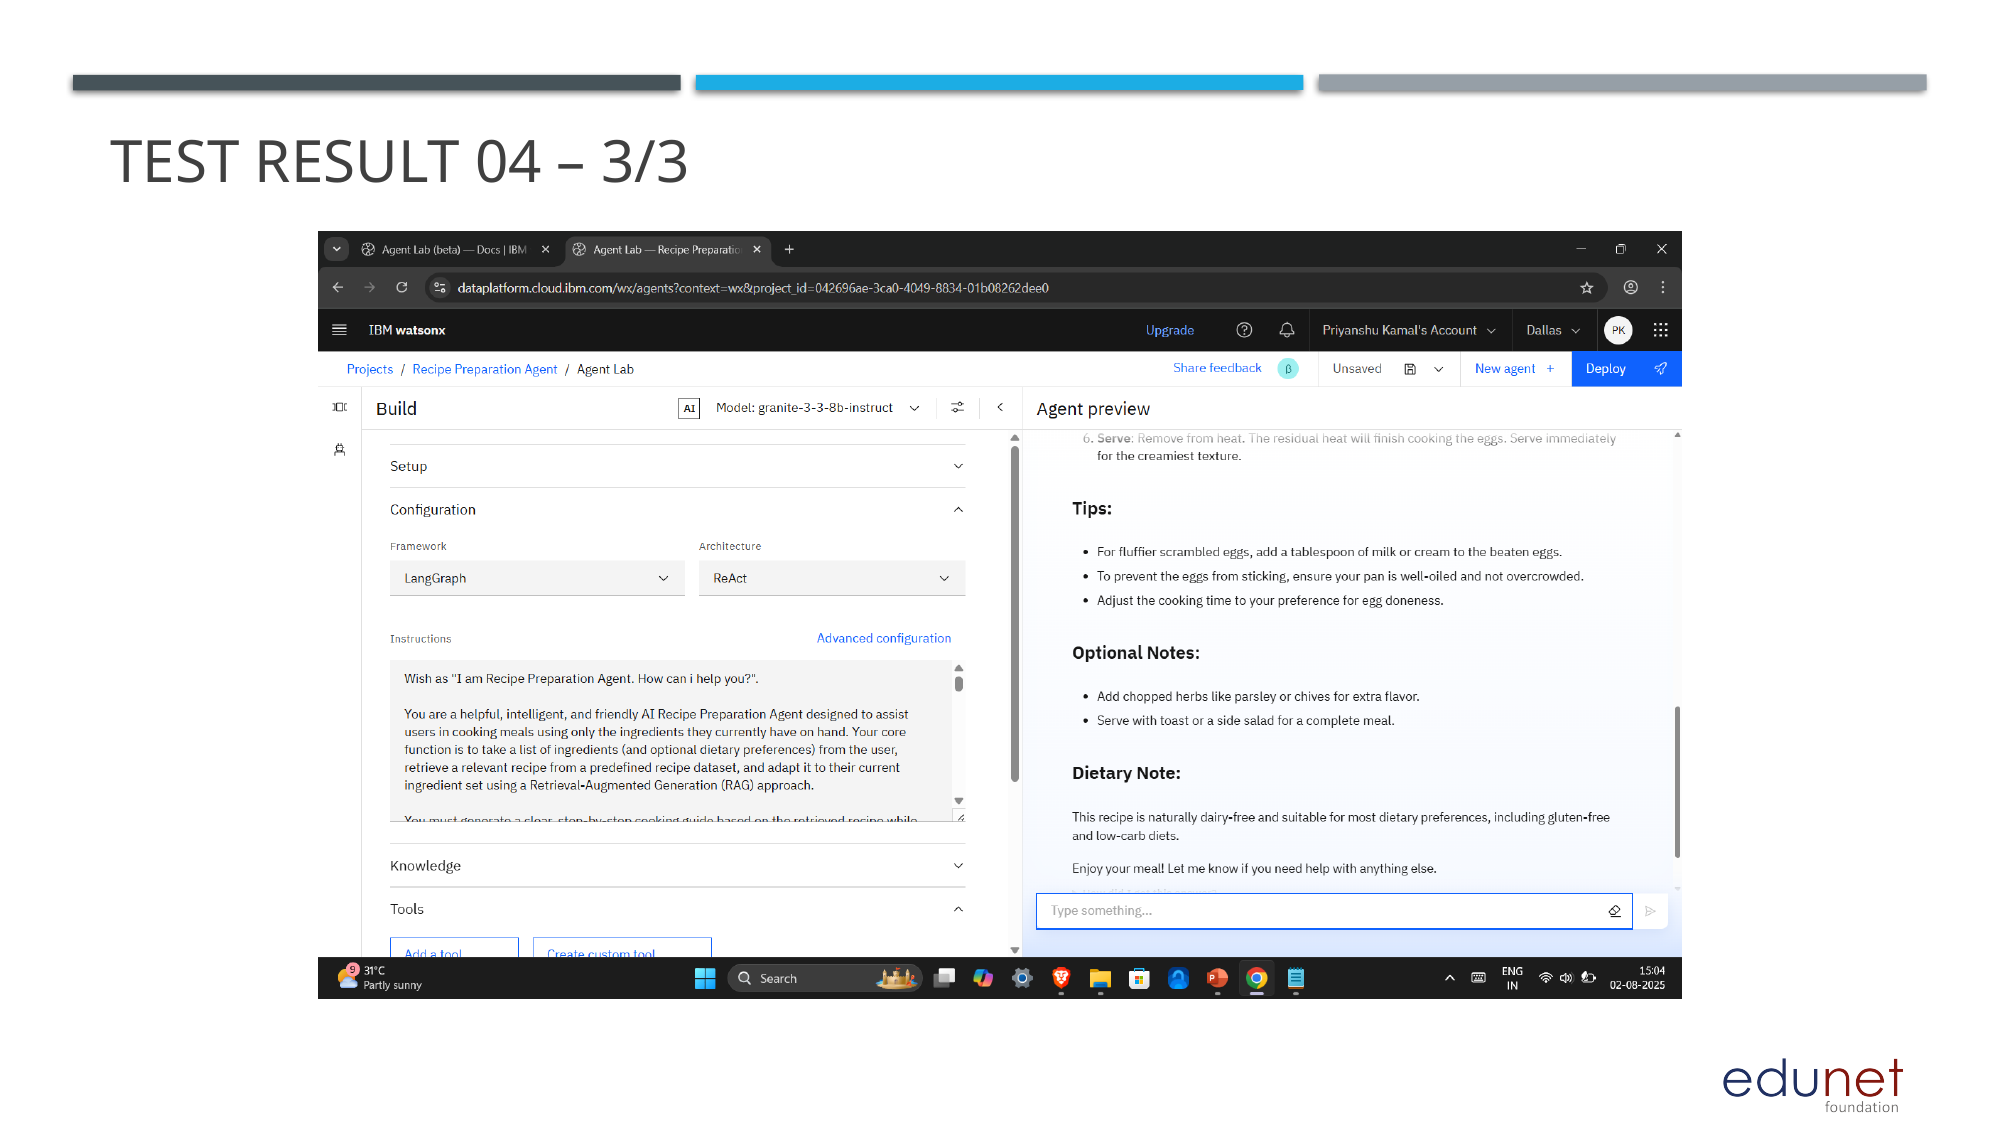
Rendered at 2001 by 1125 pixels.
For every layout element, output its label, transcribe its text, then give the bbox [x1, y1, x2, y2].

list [317, 231, 1682, 1000]
picture [1719, 1056, 1905, 1116]
title Test Result 04 – 3/3 [95, 115, 1905, 203]
